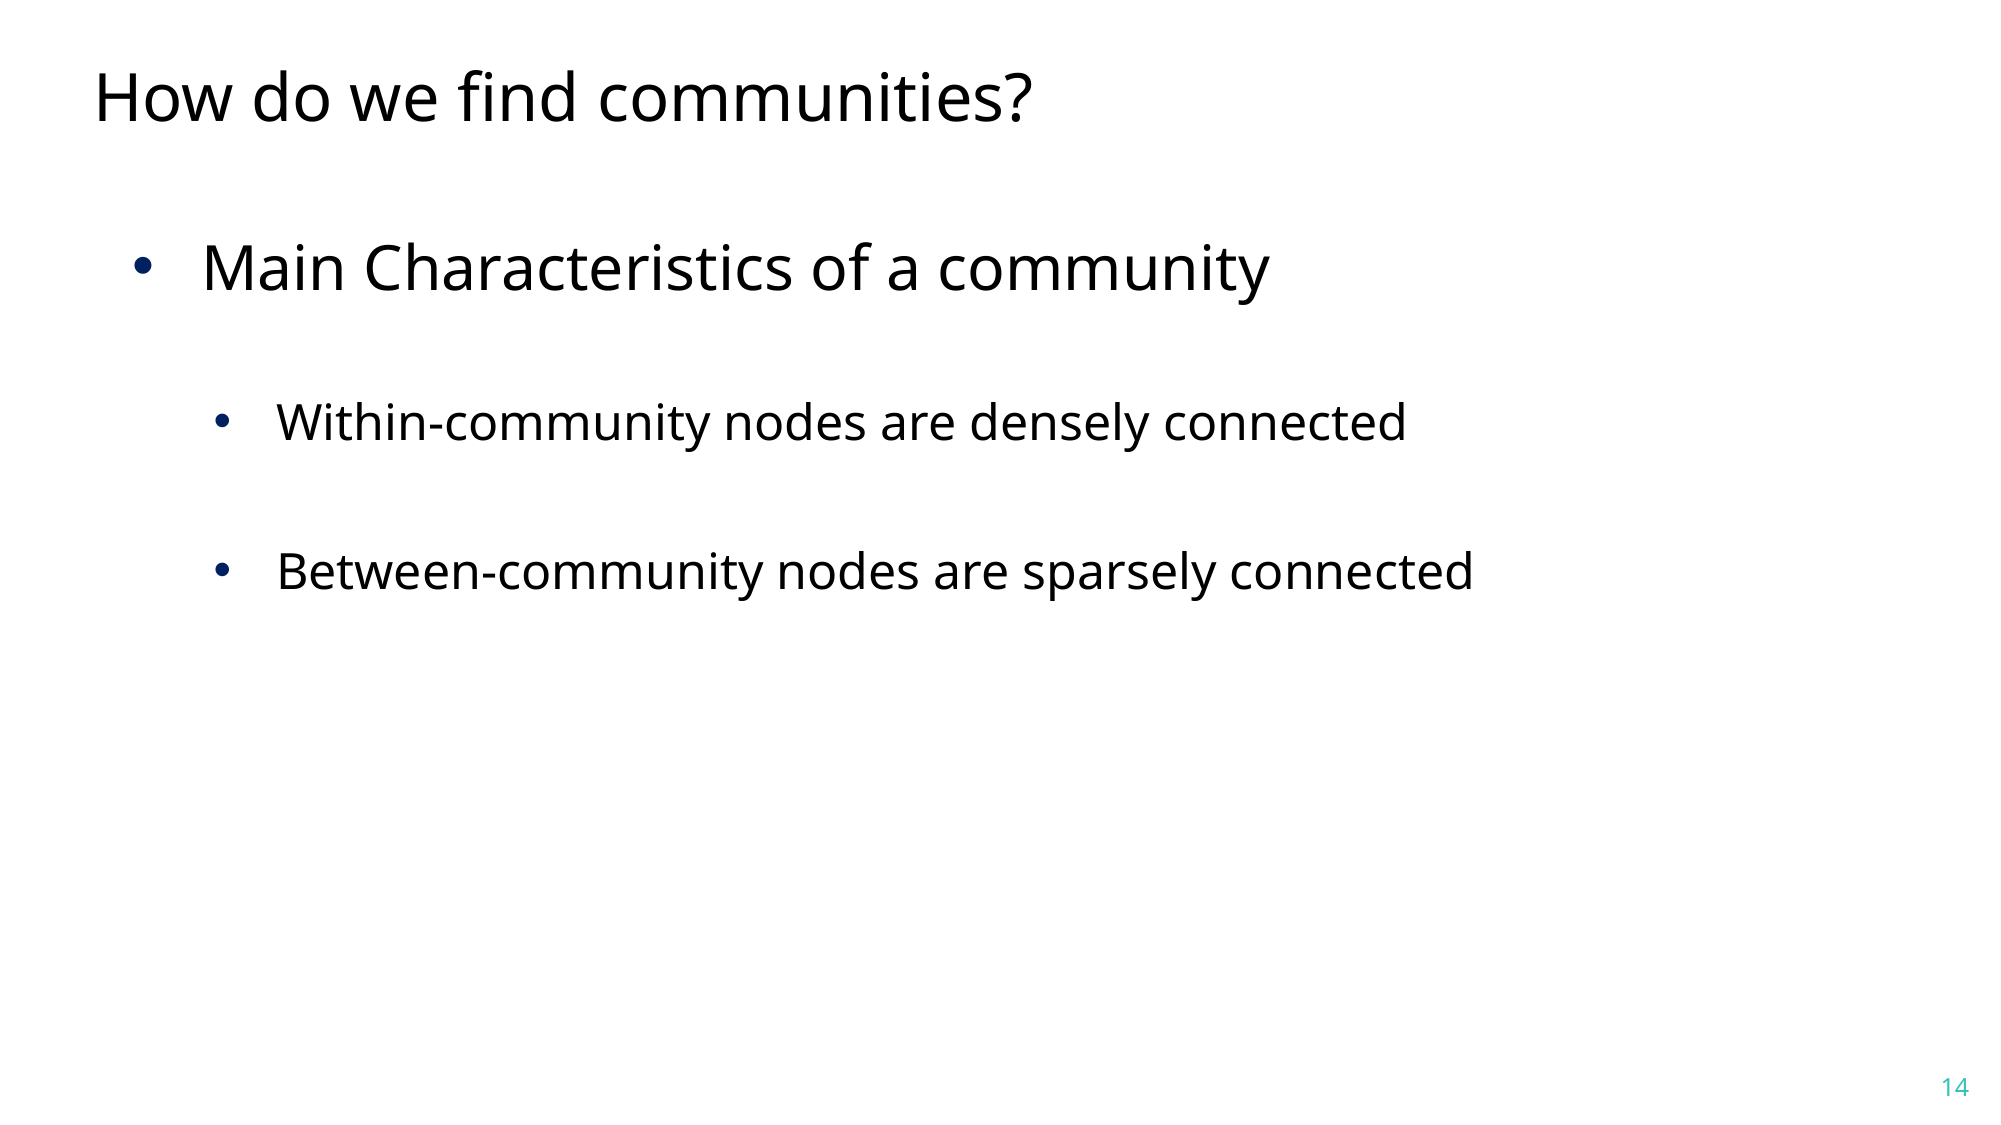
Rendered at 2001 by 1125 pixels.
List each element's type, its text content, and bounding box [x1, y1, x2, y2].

slide_number 14 [1864, 1056, 1985, 1125]
title How do we find communities? [78, 36, 1699, 150]
list Main Characteristics of a community Within-community nodes are densely connected Between-community nodes are sparsely connected [111, 212, 1912, 1063]
